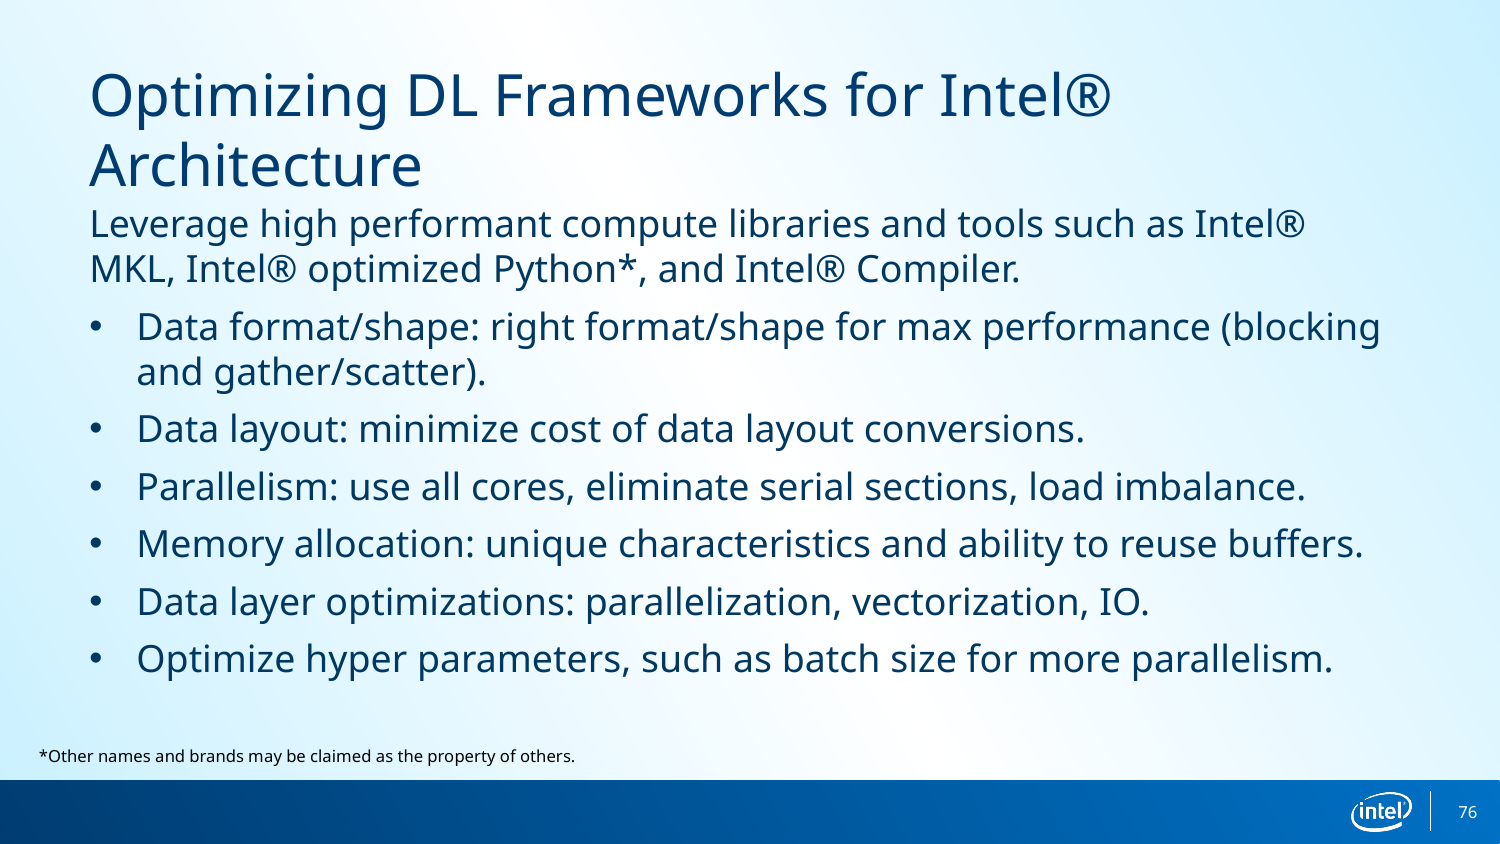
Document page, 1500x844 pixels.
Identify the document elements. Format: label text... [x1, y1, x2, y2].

text_box Leverage high performant compute libraries and tools such as Intel® MKL, Intel® optimized Python*, and Intel® Compiler. Data format/shape: right format/shape for max performance (blocking and gather/scatter). Data layout: minimize cost of data layout conversions. Parallelism: use all cores, eliminate serial sections, load imbalance. Memory allocation: unique characteristics and ability to reuse buffers. Data layer optimizations: parallelization, vectorization, IO. Optimize hyper parameters, such as batch size for more parallelism. [74, 192, 1410, 688]
text_box *Other names and brands may be claimed as the property of others. [24, 738, 775, 774]
picture [1351, 792, 1412, 832]
text_box Optimizing DL Frameworks for Intel® Architecture [74, 50, 1425, 194]
slide_number 76 [1454, 802, 1478, 825]
